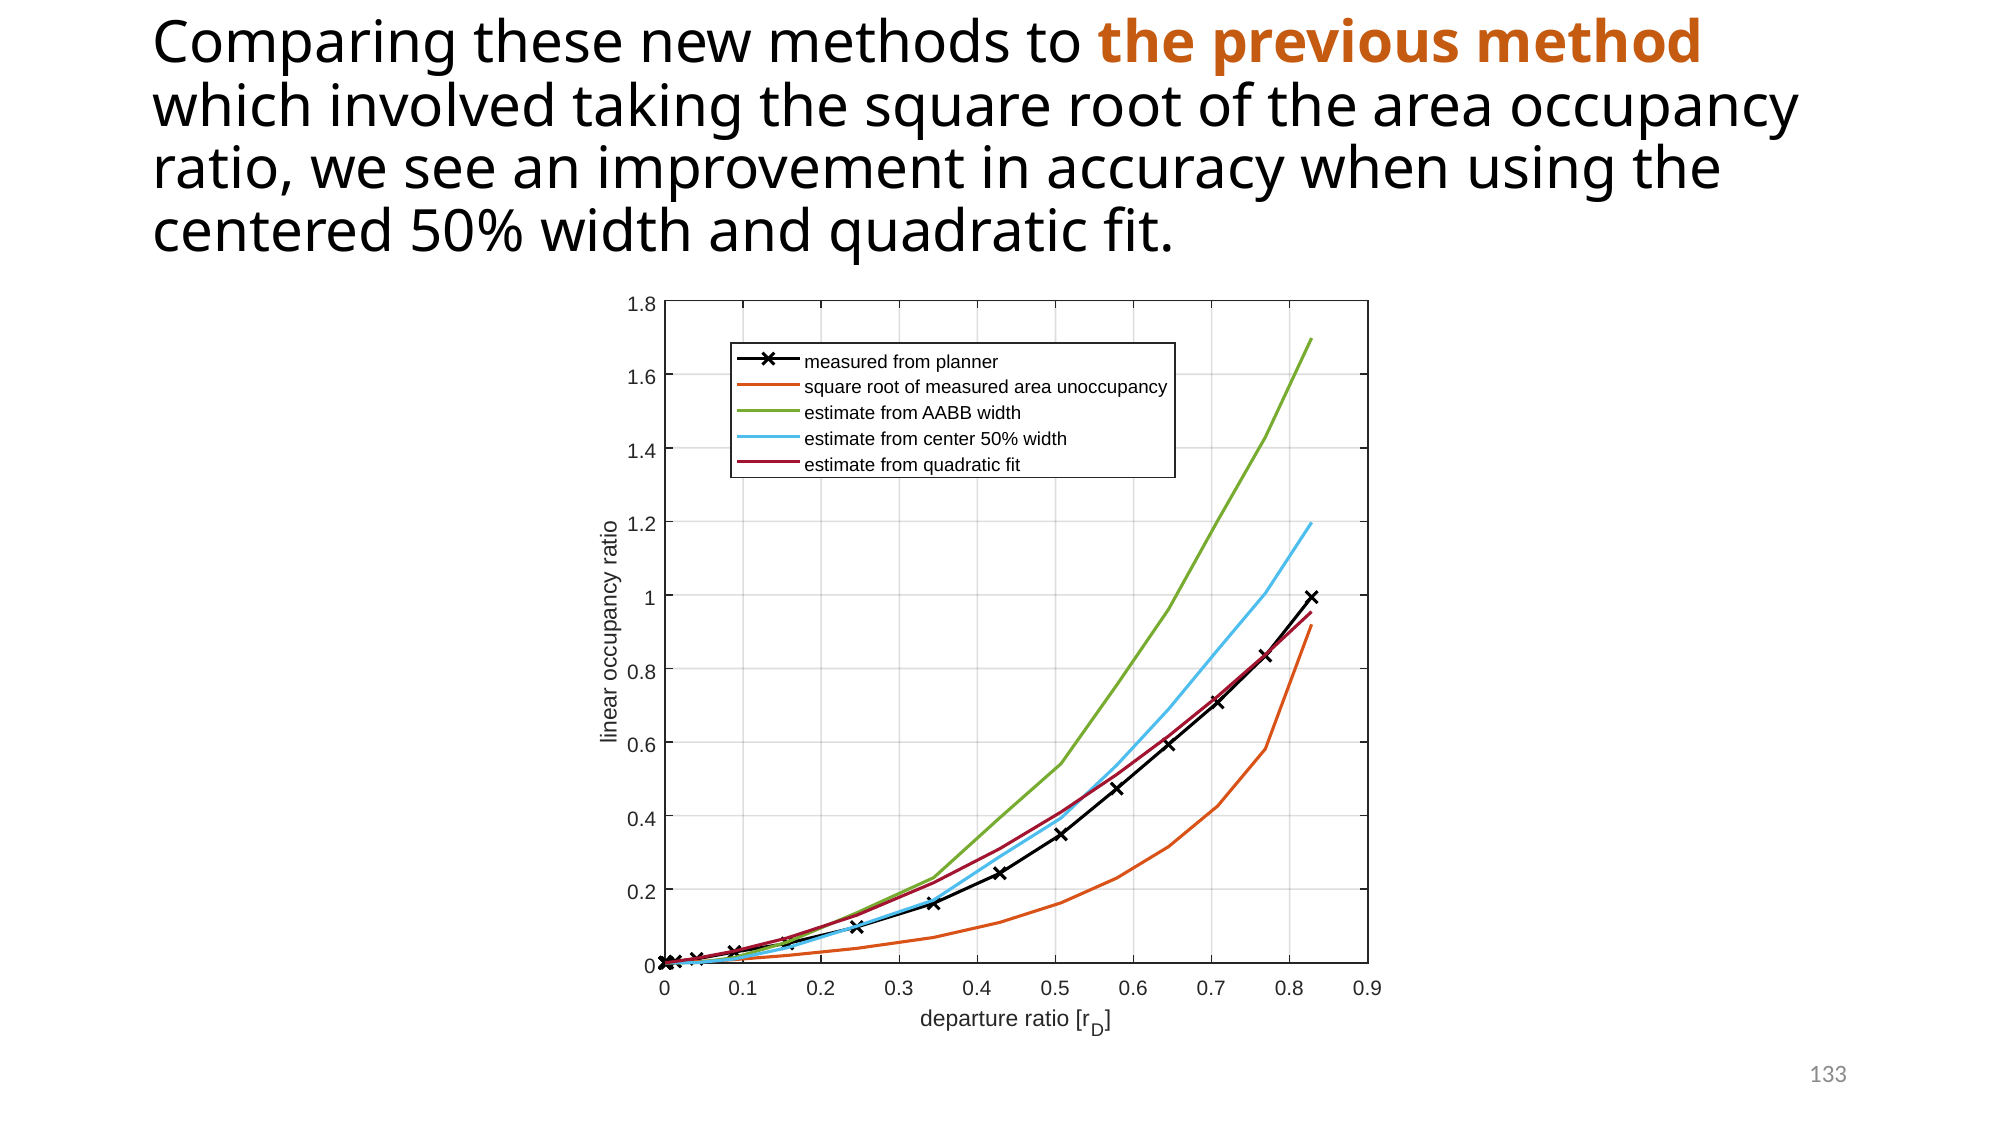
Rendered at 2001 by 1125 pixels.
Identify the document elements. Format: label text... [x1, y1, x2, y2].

picture [547, 239, 1453, 1051]
slide_number 133 [1412, 1042, 1863, 1103]
title Comparing these new methods to the previous method which involved taking the square root of the area occupancy ratio, we see an improvement in accuracy when using the centered 50% width and quadratic fit. [137, 29, 1863, 248]
